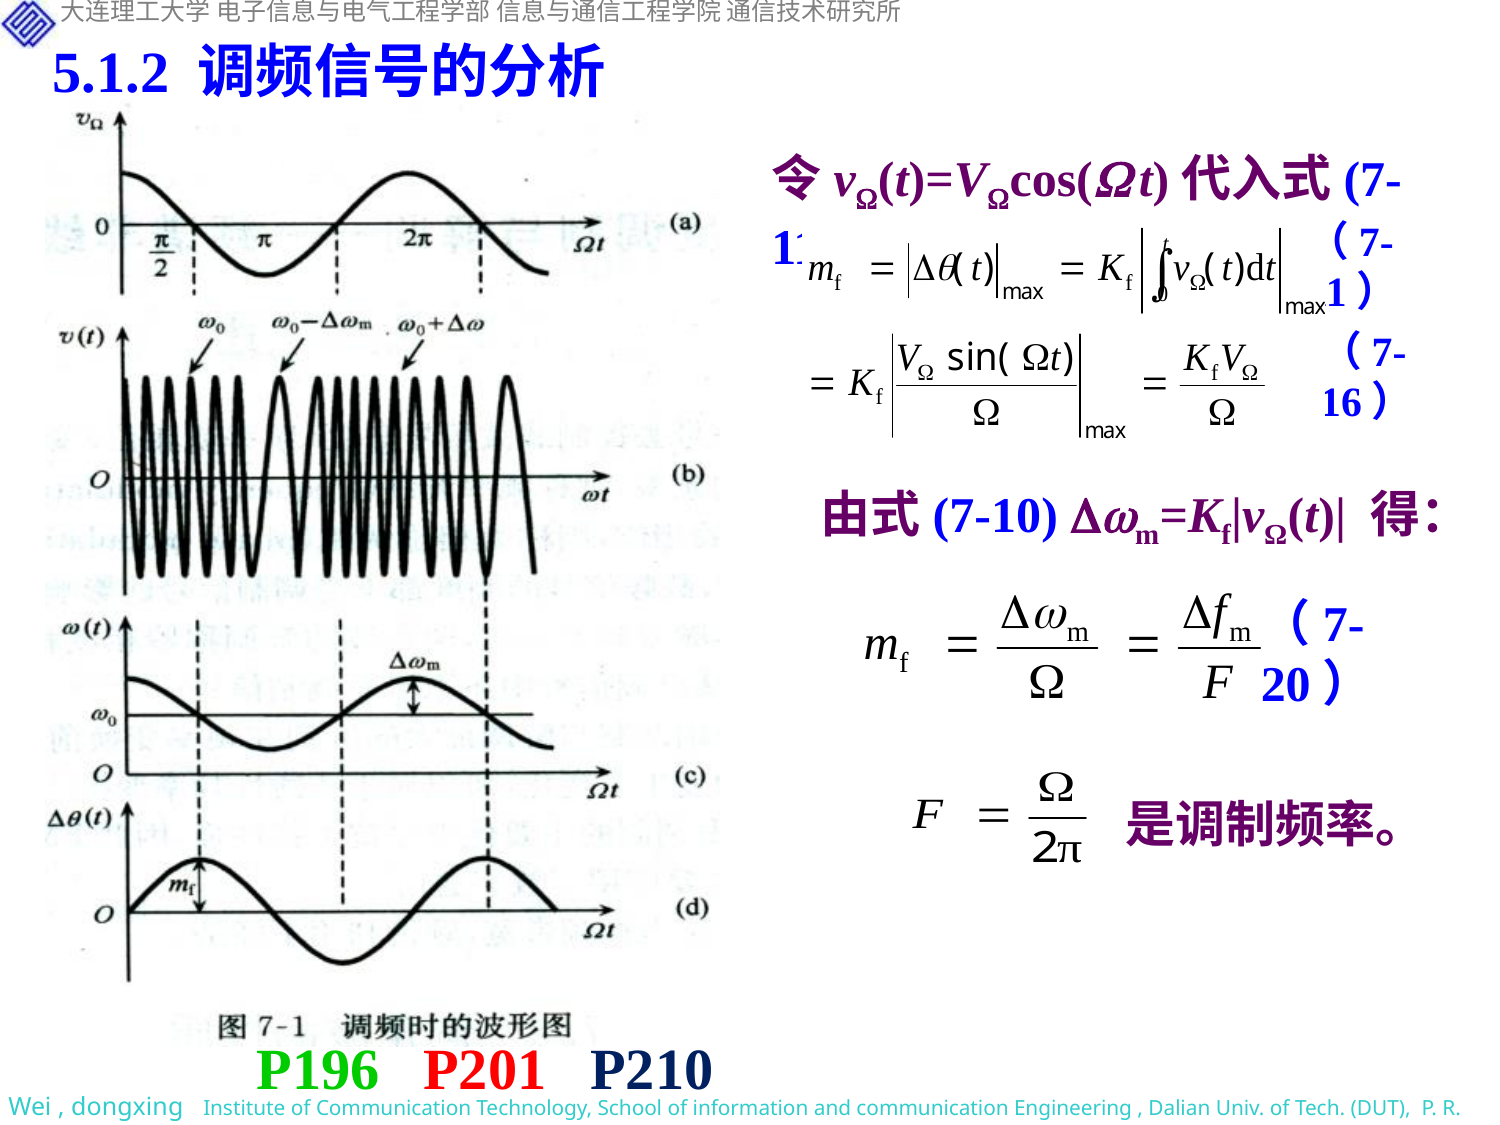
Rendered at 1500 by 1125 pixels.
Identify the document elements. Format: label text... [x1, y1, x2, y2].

picture [45, 99, 720, 1047]
text_box 是调制频率。 [1111, 785, 1448, 861]
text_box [856, 577, 1270, 708]
text_box P196 P201 P210 [242, 1034, 833, 1098]
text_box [903, 756, 1096, 871]
text_box （7-20） [1275, 619, 1455, 683]
title 5.1.2 调频信号的分析 [37, 37, 1223, 100]
text_box 由式(7-10) m=Kf|vΩ(t)| 得： [805, 474, 1494, 558]
text_box 令v(t)=Vcos( t)代入式(7-11) [756, 138, 1478, 282]
text_box （7-16） [1330, 343, 1496, 407]
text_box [801, 220, 1325, 448]
picture [0, 0, 59, 49]
text_box （7-11） [1330, 234, 1494, 297]
